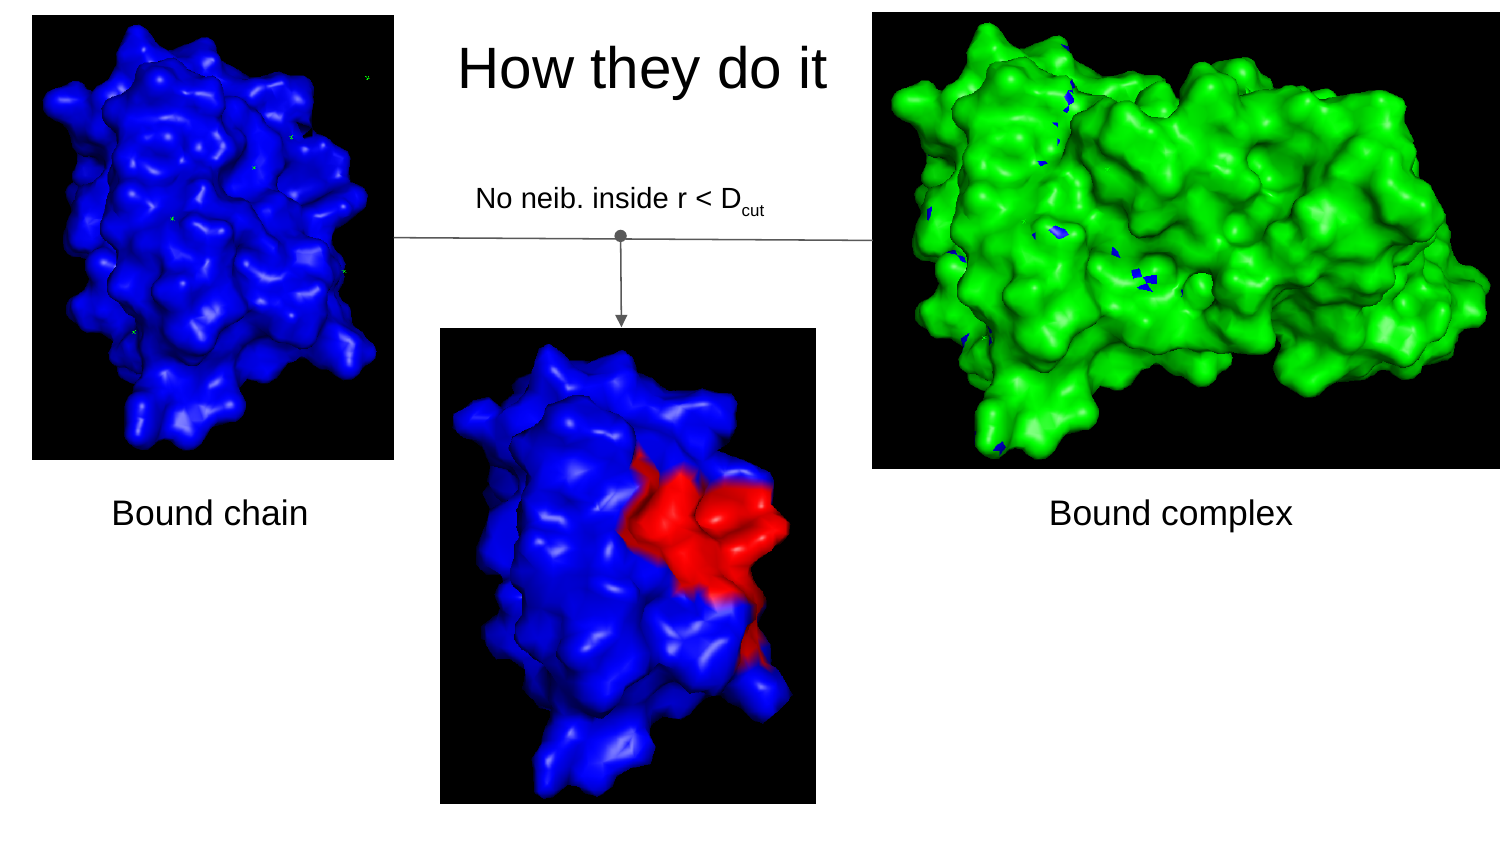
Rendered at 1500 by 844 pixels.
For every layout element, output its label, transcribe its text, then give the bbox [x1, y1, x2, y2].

picture [872, 12, 1500, 469]
text_box Bound complex [1033, 477, 1339, 534]
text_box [393, 237, 618, 241]
picture [32, 14, 394, 461]
text_box No neib. inside r < Dcut [460, 164, 782, 225]
title How they do it [394, 15, 868, 110]
picture [439, 327, 817, 804]
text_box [623, 237, 874, 241]
text_box Bound chain [96, 474, 330, 534]
